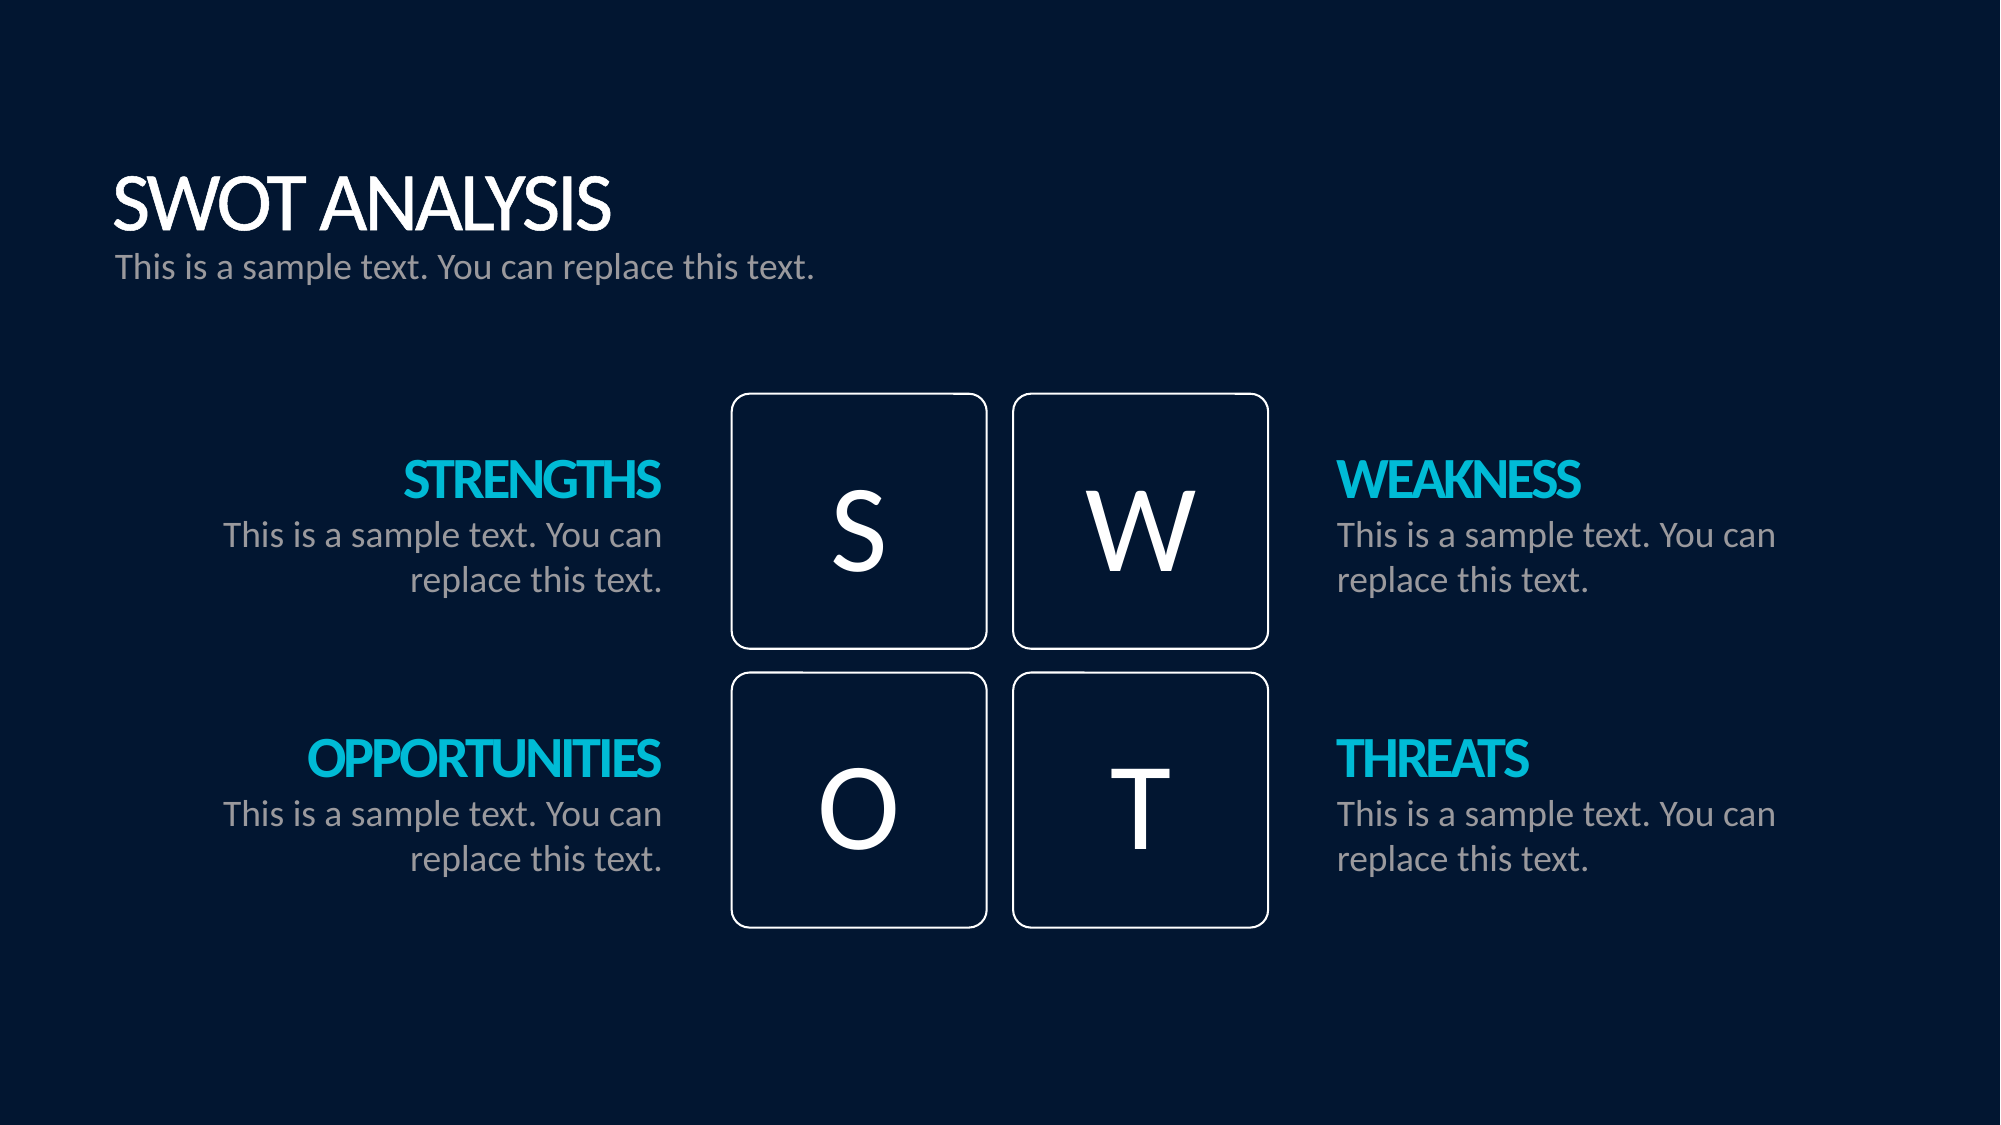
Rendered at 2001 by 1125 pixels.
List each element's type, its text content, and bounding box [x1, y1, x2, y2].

text_box Weakness This is a sample text. You can replace this text. [1322, 432, 1862, 608]
text_box Opportunities This is a sample text. You can replace this text. [138, 711, 678, 887]
text_box This is a sample text. You can replace this text. [100, 234, 840, 295]
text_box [731, 393, 1269, 928]
text_box SWOT Analysis [97, 139, 629, 255]
text_box Strengths This is a sample text. You can replace this text. [138, 432, 678, 608]
text_box Threats This is a sample text. You can replace this text. [1322, 711, 1862, 887]
